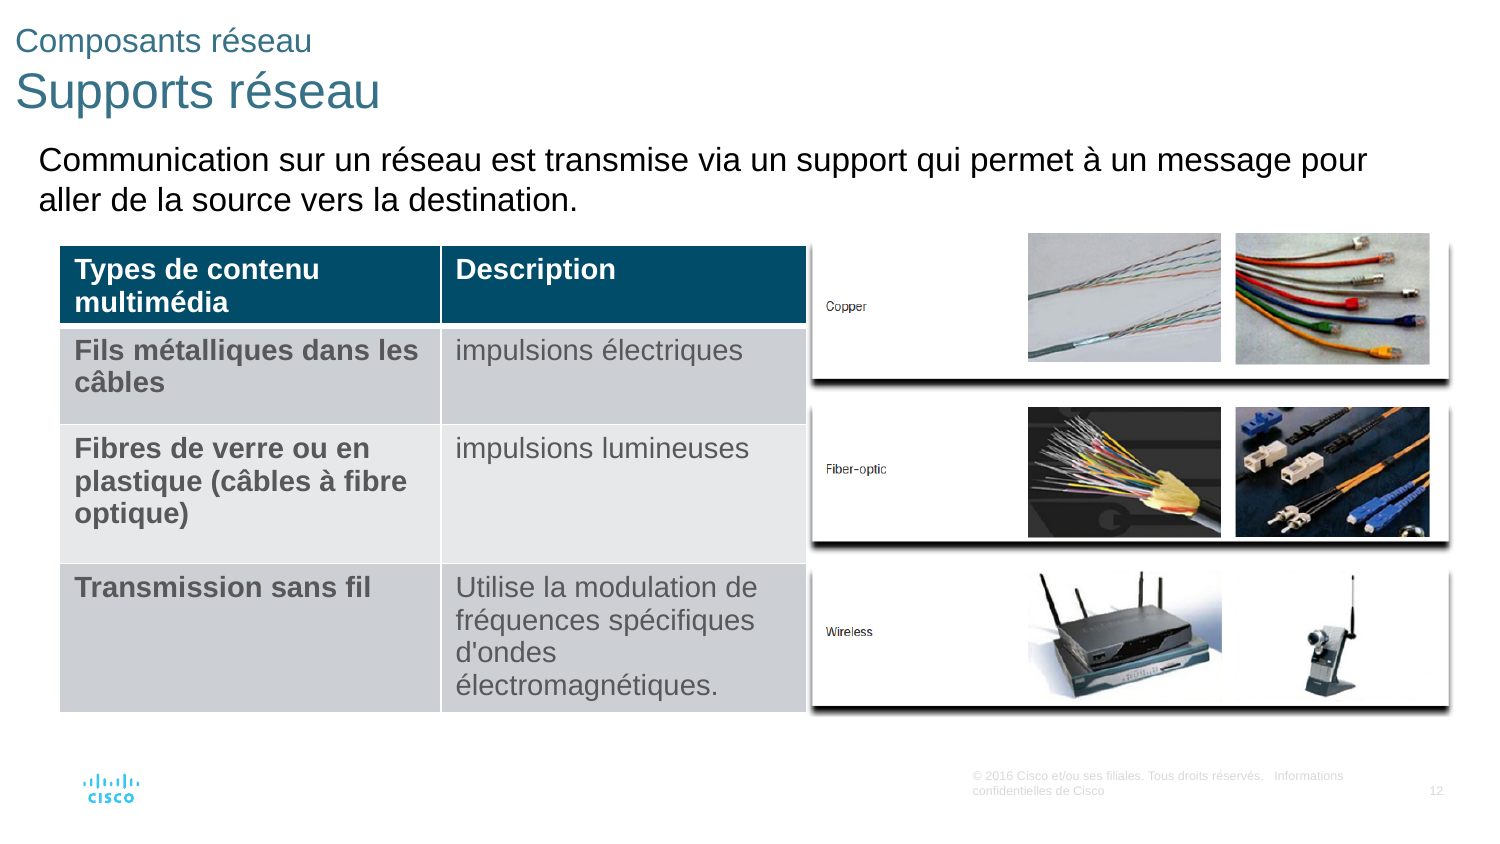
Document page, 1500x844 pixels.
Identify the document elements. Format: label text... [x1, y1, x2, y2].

table_cell impulsions électriques [442, 329, 801, 424]
table_header Types de contenu multimédia [60, 246, 440, 323]
picture [806, 230, 1459, 724]
table_header Description [442, 246, 801, 323]
table_cell Utilise la modulation de fréquences spécifiques d'ondes électromagnétiques. [442, 564, 801, 712]
table_cell Fibres de verre ou en plastique (câbles à fibre optique) [60, 425, 440, 563]
table_cell Transmission sans fil [60, 564, 440, 712]
list Communication sur un réseau est transmise via un support qui permet à un message pour aller de la source vers la destination. [23, 131, 1458, 231]
table_cell impulsions lumineuses [442, 425, 801, 563]
title Composants réseau Supports réseau [0, 6, 1500, 131]
table_cell Fils métalliques dans les câbles [60, 329, 440, 424]
